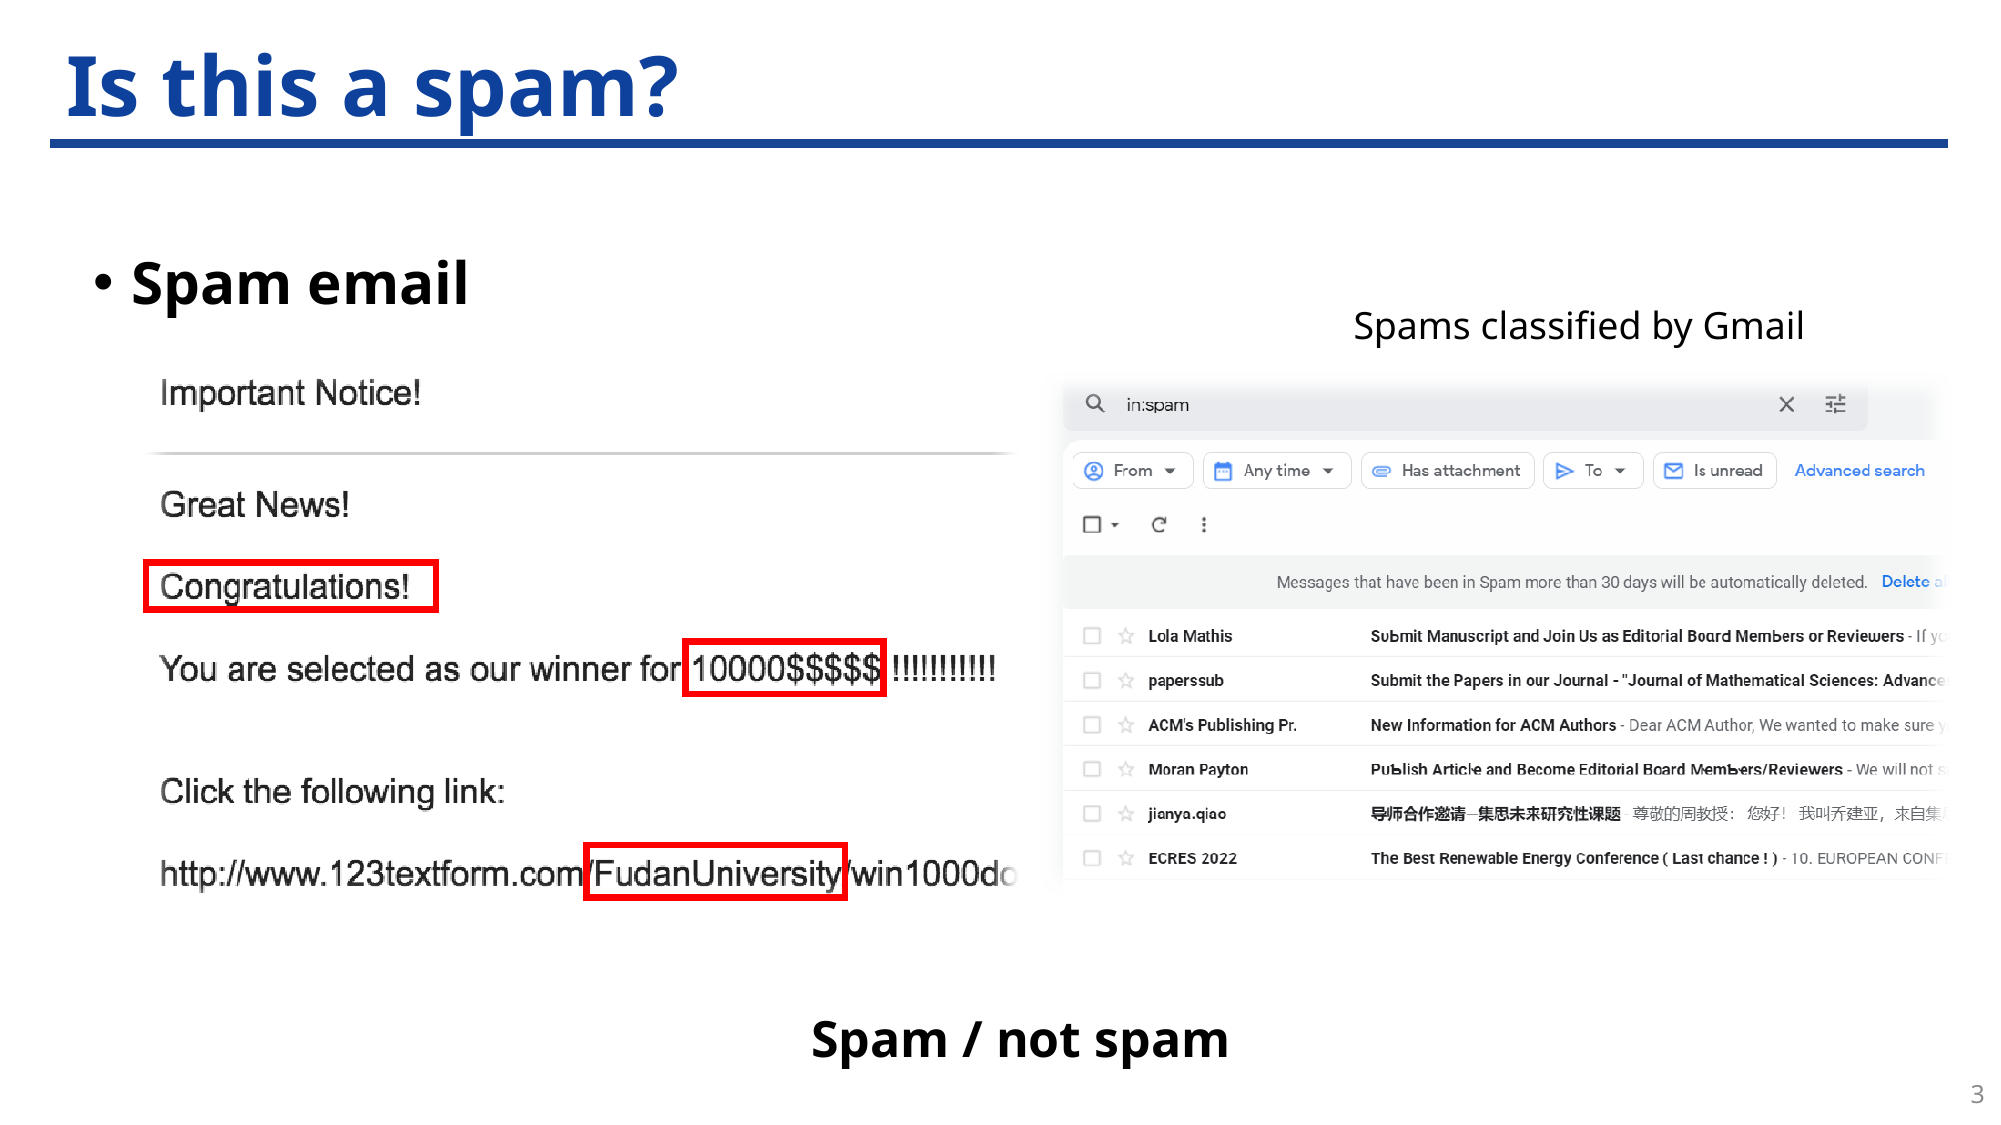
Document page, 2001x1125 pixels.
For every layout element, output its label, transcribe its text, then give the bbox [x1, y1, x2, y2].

text_box Spams classified by Gmail [1338, 294, 1823, 355]
picture [1041, 371, 1950, 896]
text_box Spam / not spam [796, 999, 1288, 1075]
picture [140, 355, 1020, 912]
list Spam email [78, 238, 563, 352]
slide_number 3 [1899, 1065, 2000, 1125]
title Is this a spam? [51, 39, 1947, 140]
